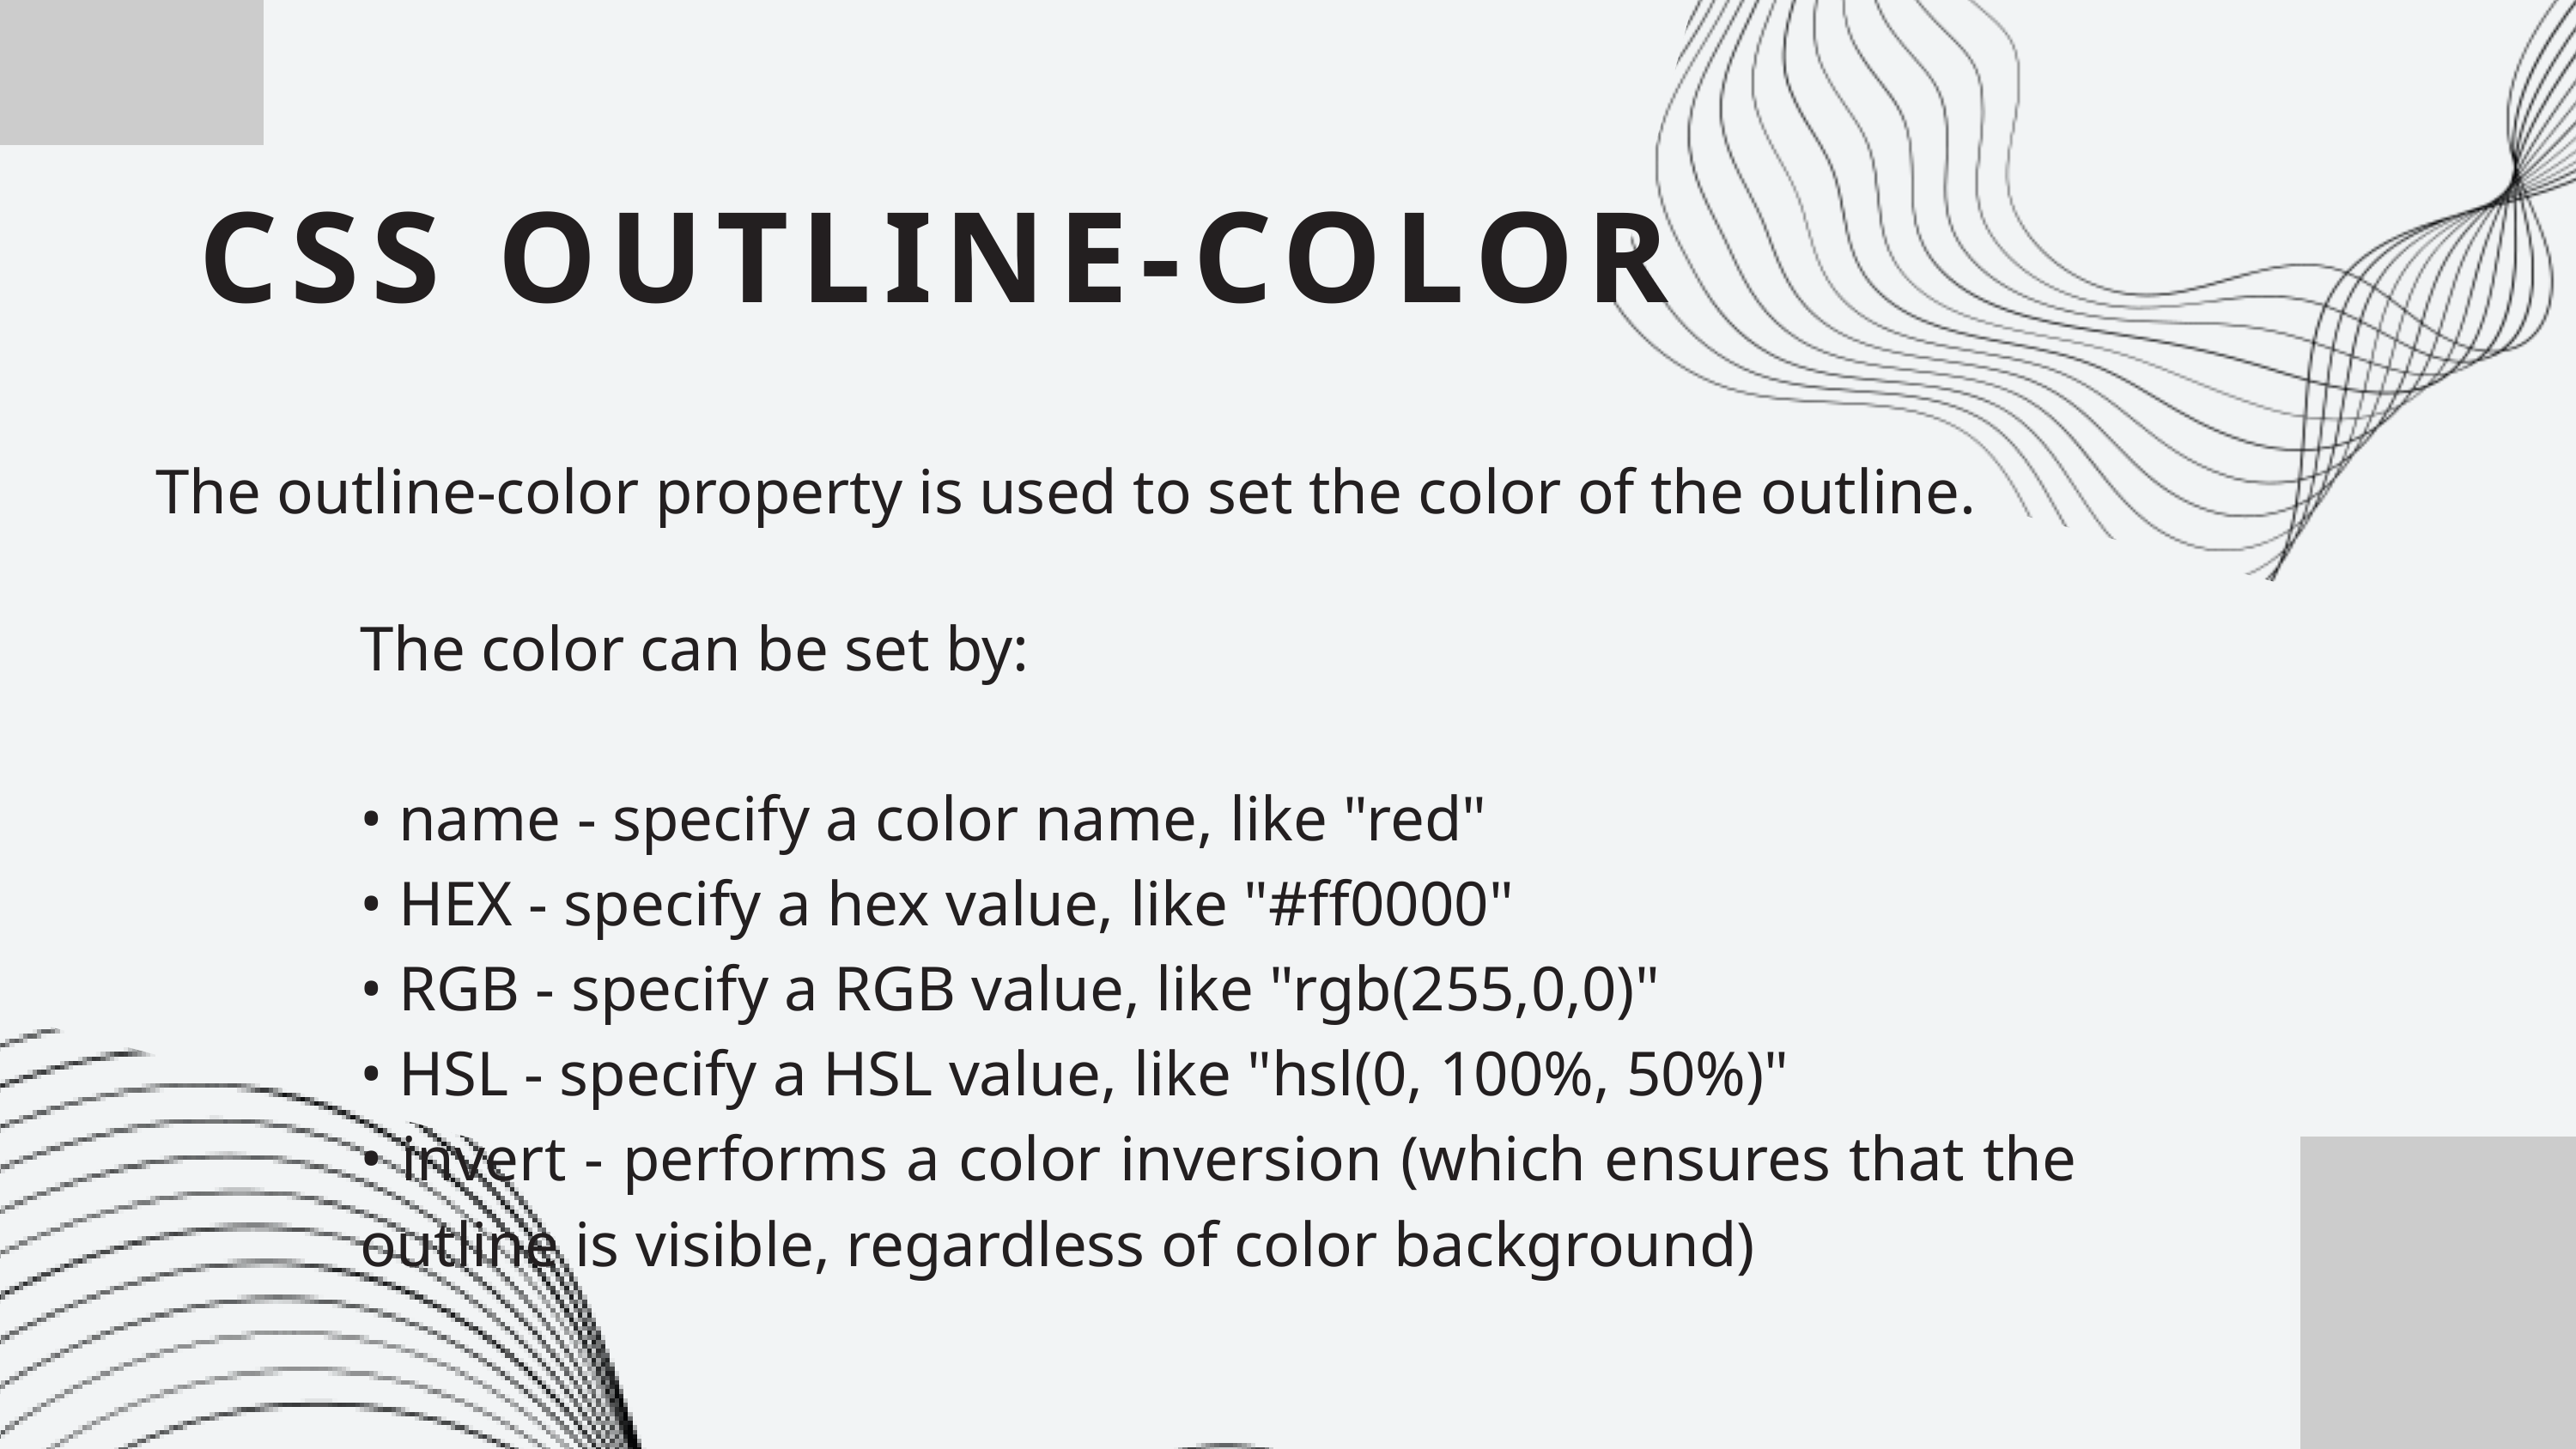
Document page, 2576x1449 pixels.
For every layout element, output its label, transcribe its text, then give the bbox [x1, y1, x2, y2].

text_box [0, 0, 264, 145]
text_box CSS OUTLINE-COLOR [198, 155, 1982, 329]
text_box The color can be set by: • name - specify a color name, like "red" • HEX - specify a hex value, like "#ff0000" • RGB - specify a RGB value, like "rgb(255,0,0)" • HSL - specify a HSL value, like "hsl(0, 100%, 50%)" • invert - performs a color inversion (which ensures that the outline is visible, regardless of color background) [360, 597, 2079, 1279]
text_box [2300, 1136, 2576, 1449]
text_box The outline-color property is used to set the color of the outline. [124, 440, 2010, 526]
text_box [1588, 0, 2576, 654]
text_box [0, 1013, 1648, 1449]
